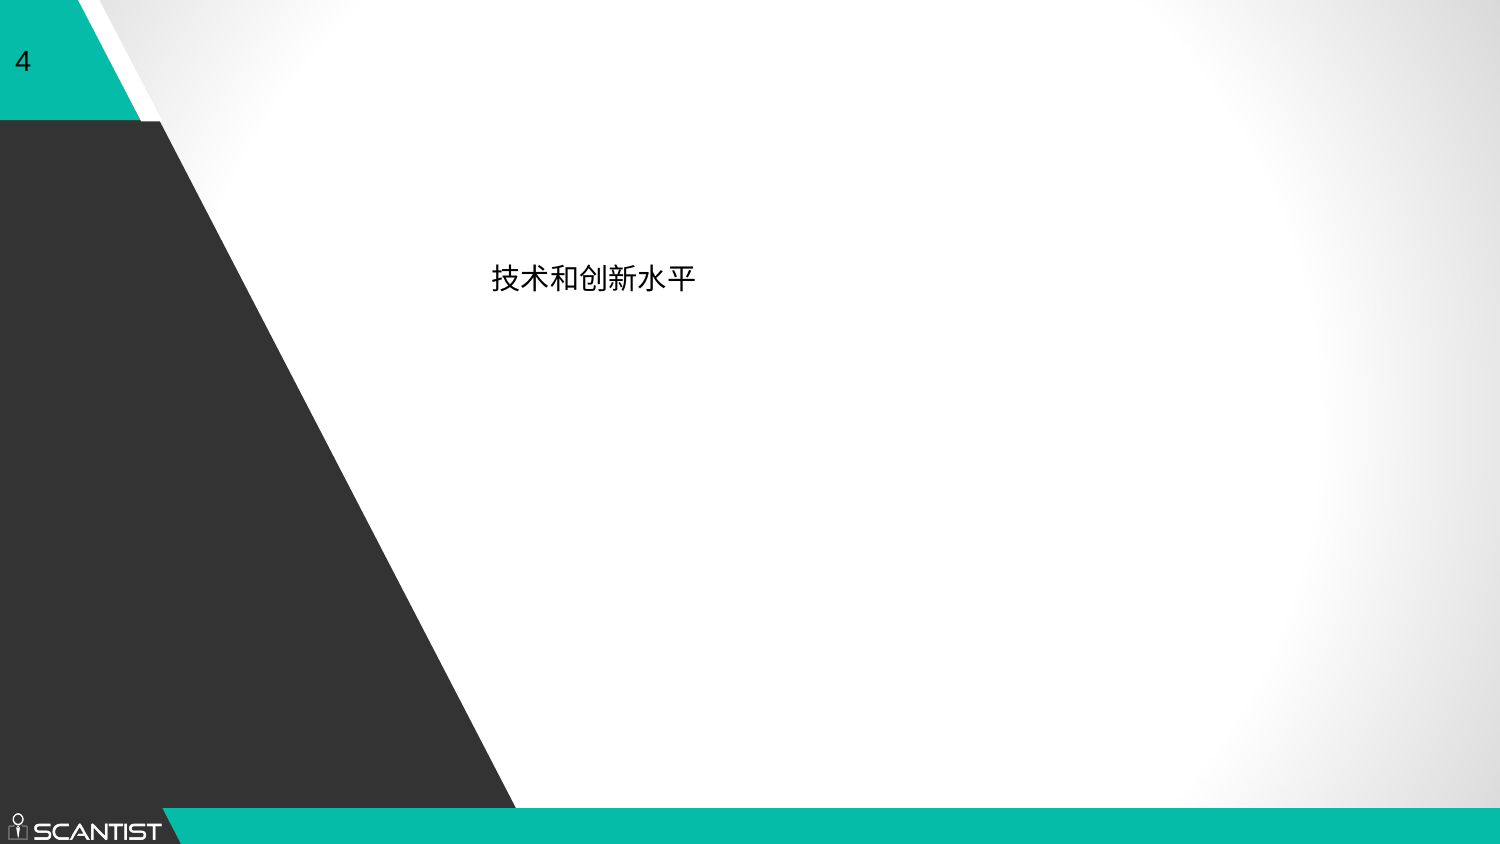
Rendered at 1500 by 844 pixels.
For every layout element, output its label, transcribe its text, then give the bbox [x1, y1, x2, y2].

picture [100, 0, 1500, 808]
slide_number 4 [0, 0, 98, 121]
text_box 技术和创新水平 [476, 252, 712, 303]
picture [7, 811, 163, 841]
